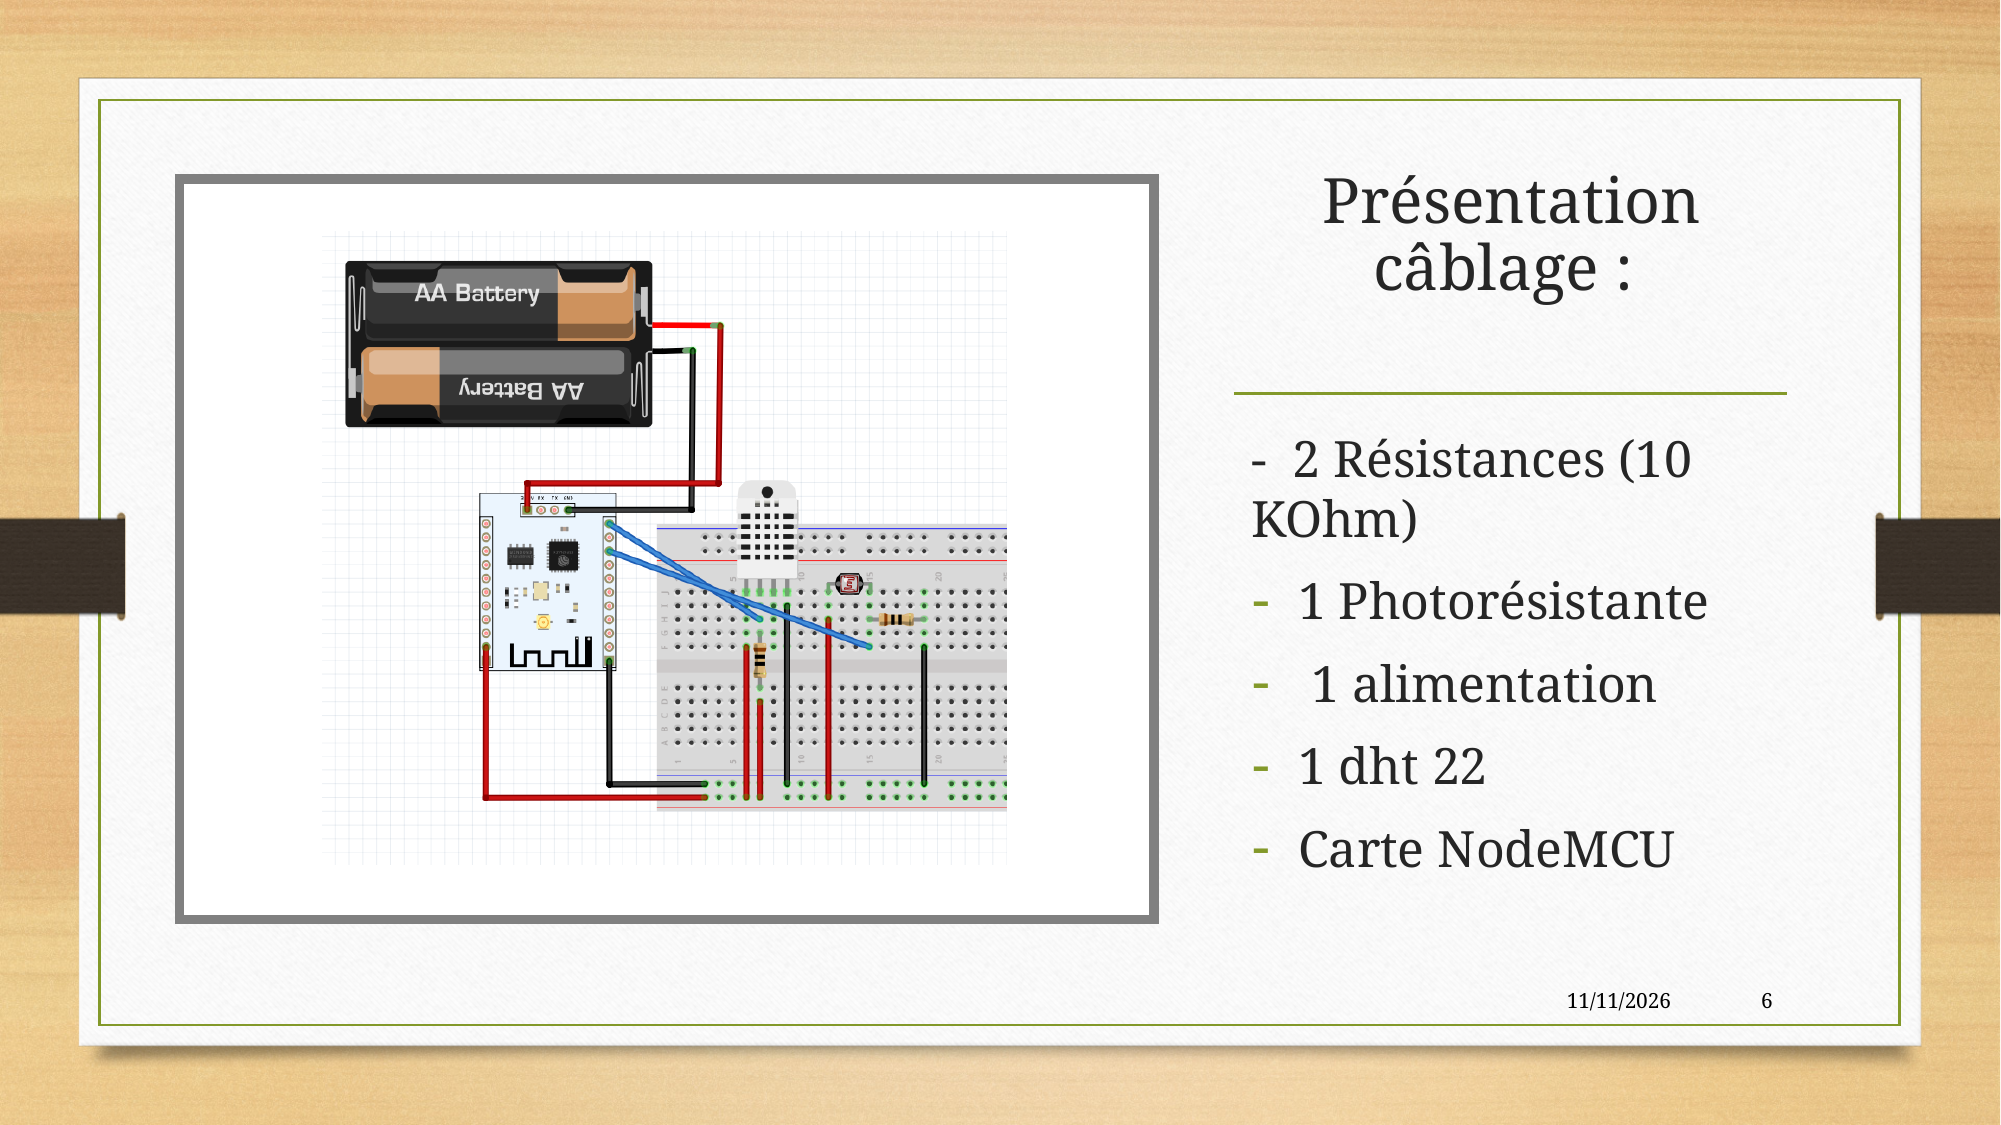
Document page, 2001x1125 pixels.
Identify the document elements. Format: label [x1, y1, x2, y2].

picture [322, 231, 1008, 865]
text_box [0, 0, 2000, 1125]
